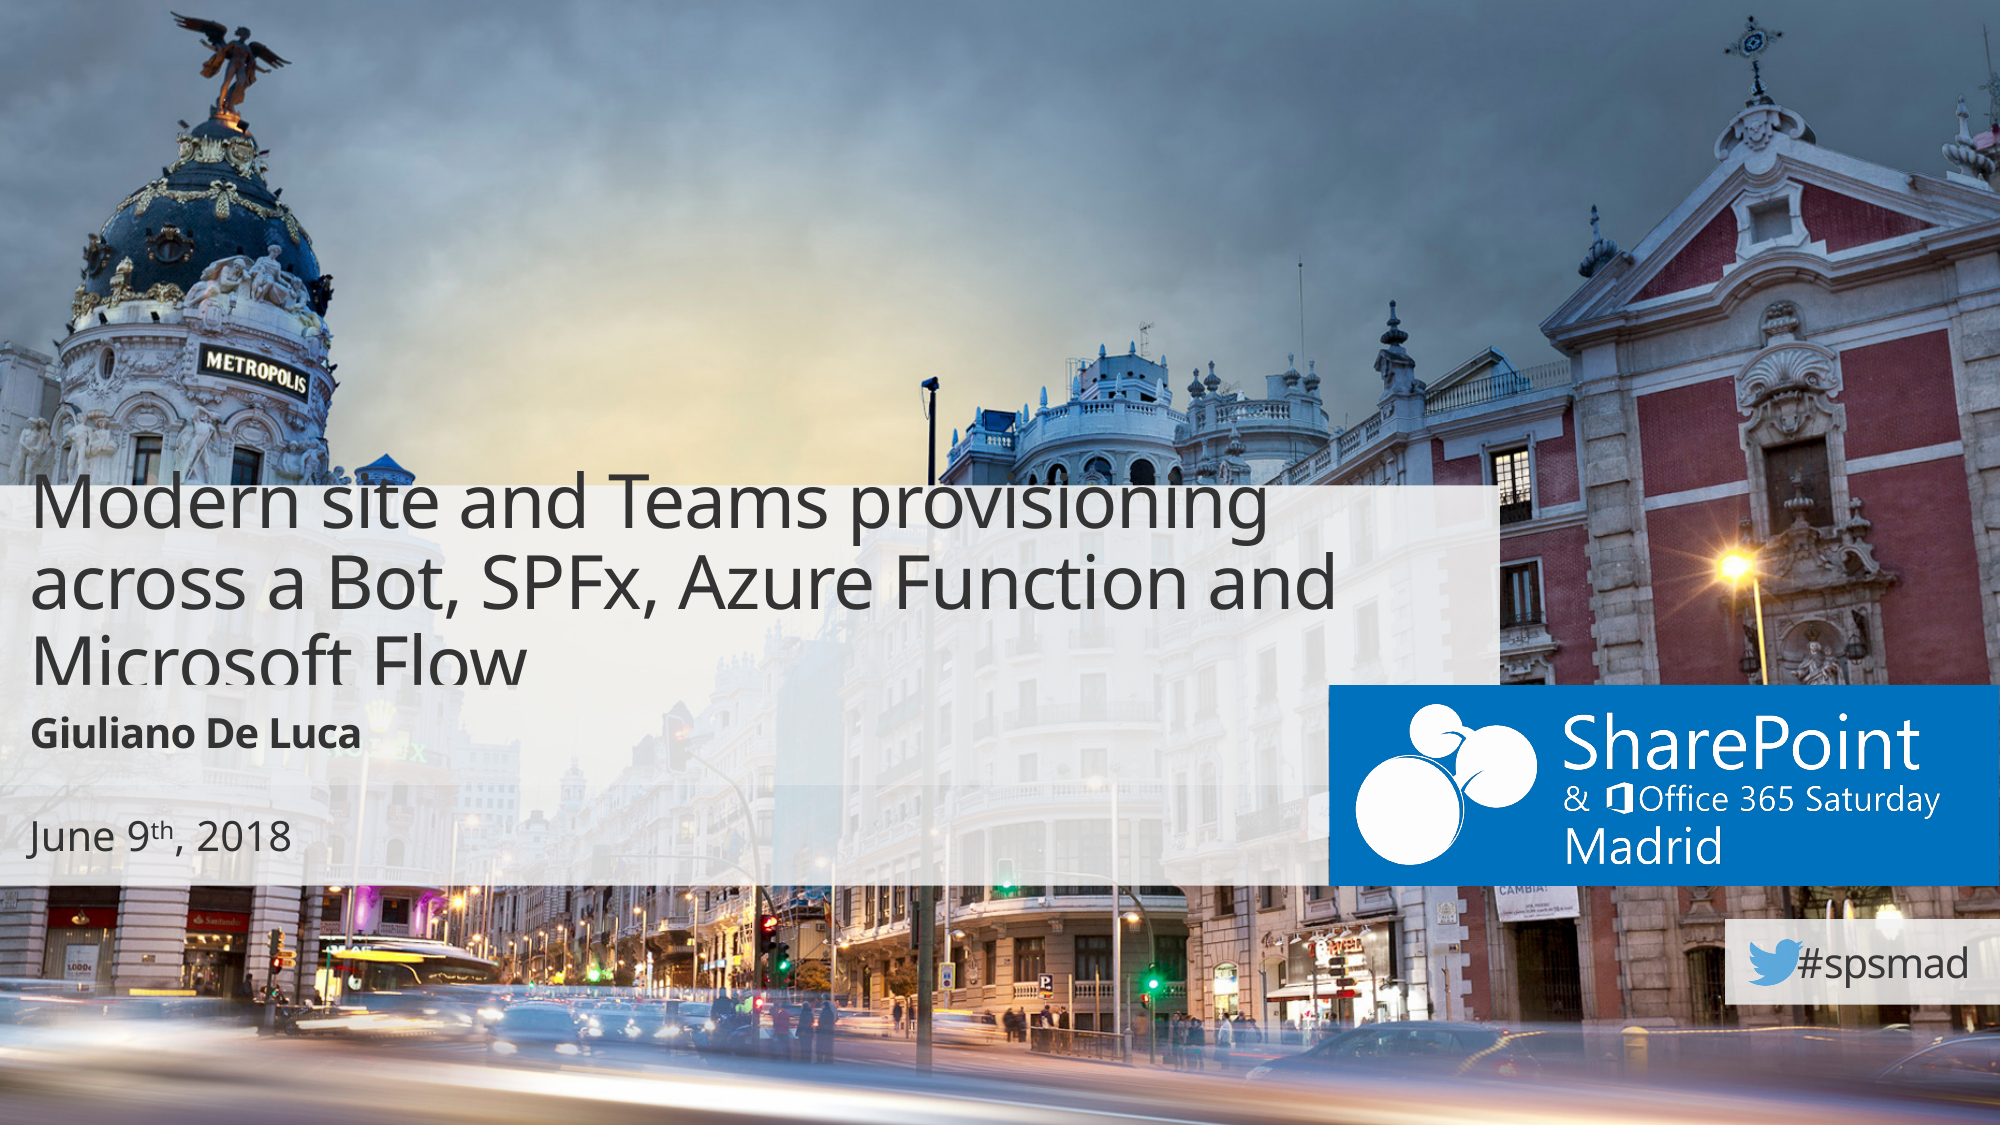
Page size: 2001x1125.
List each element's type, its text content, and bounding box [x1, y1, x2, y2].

list Modern site and Teams provisioning across a Bot, SPFx, Azure Function and Microsoft Flow [0, 485, 1500, 685]
list Giuliano De Luca [0, 684, 1329, 785]
picture [0, 886, 2000, 1125]
picture [1329, 685, 1965, 885]
picture [0, 0, 2000, 684]
picture [1747, 939, 1805, 986]
